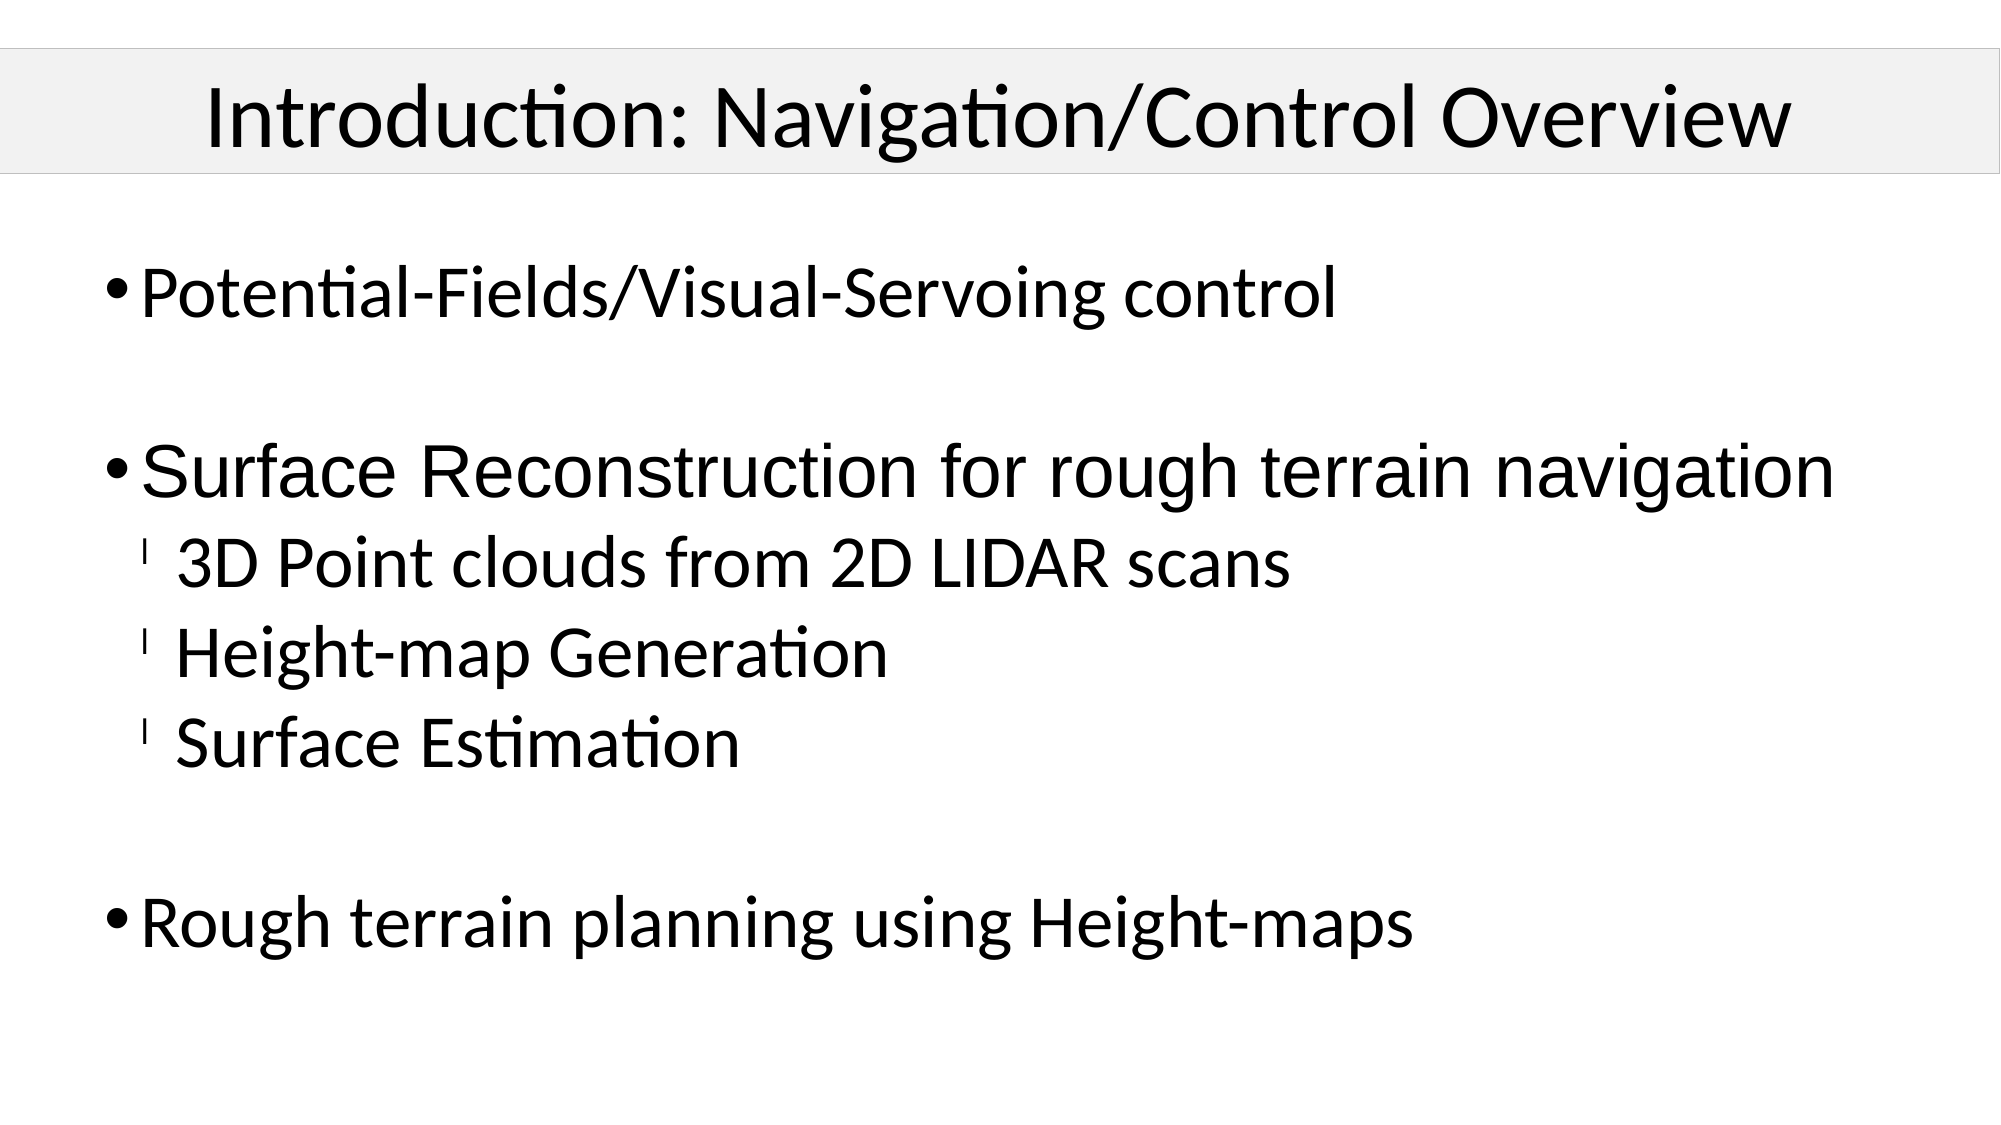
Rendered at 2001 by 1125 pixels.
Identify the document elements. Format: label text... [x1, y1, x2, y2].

text_box Potential-Fields/Visual-Servoing control Surface Reconstruction for rough terrain navigation 3D Point clouds from 2D LIDAR scans Height-map Generation Surface Estimation Rough terrain planning using Height-maps [89, 234, 1935, 992]
text_box Introduction: Navigation/Control Overview [0, 48, 2000, 174]
